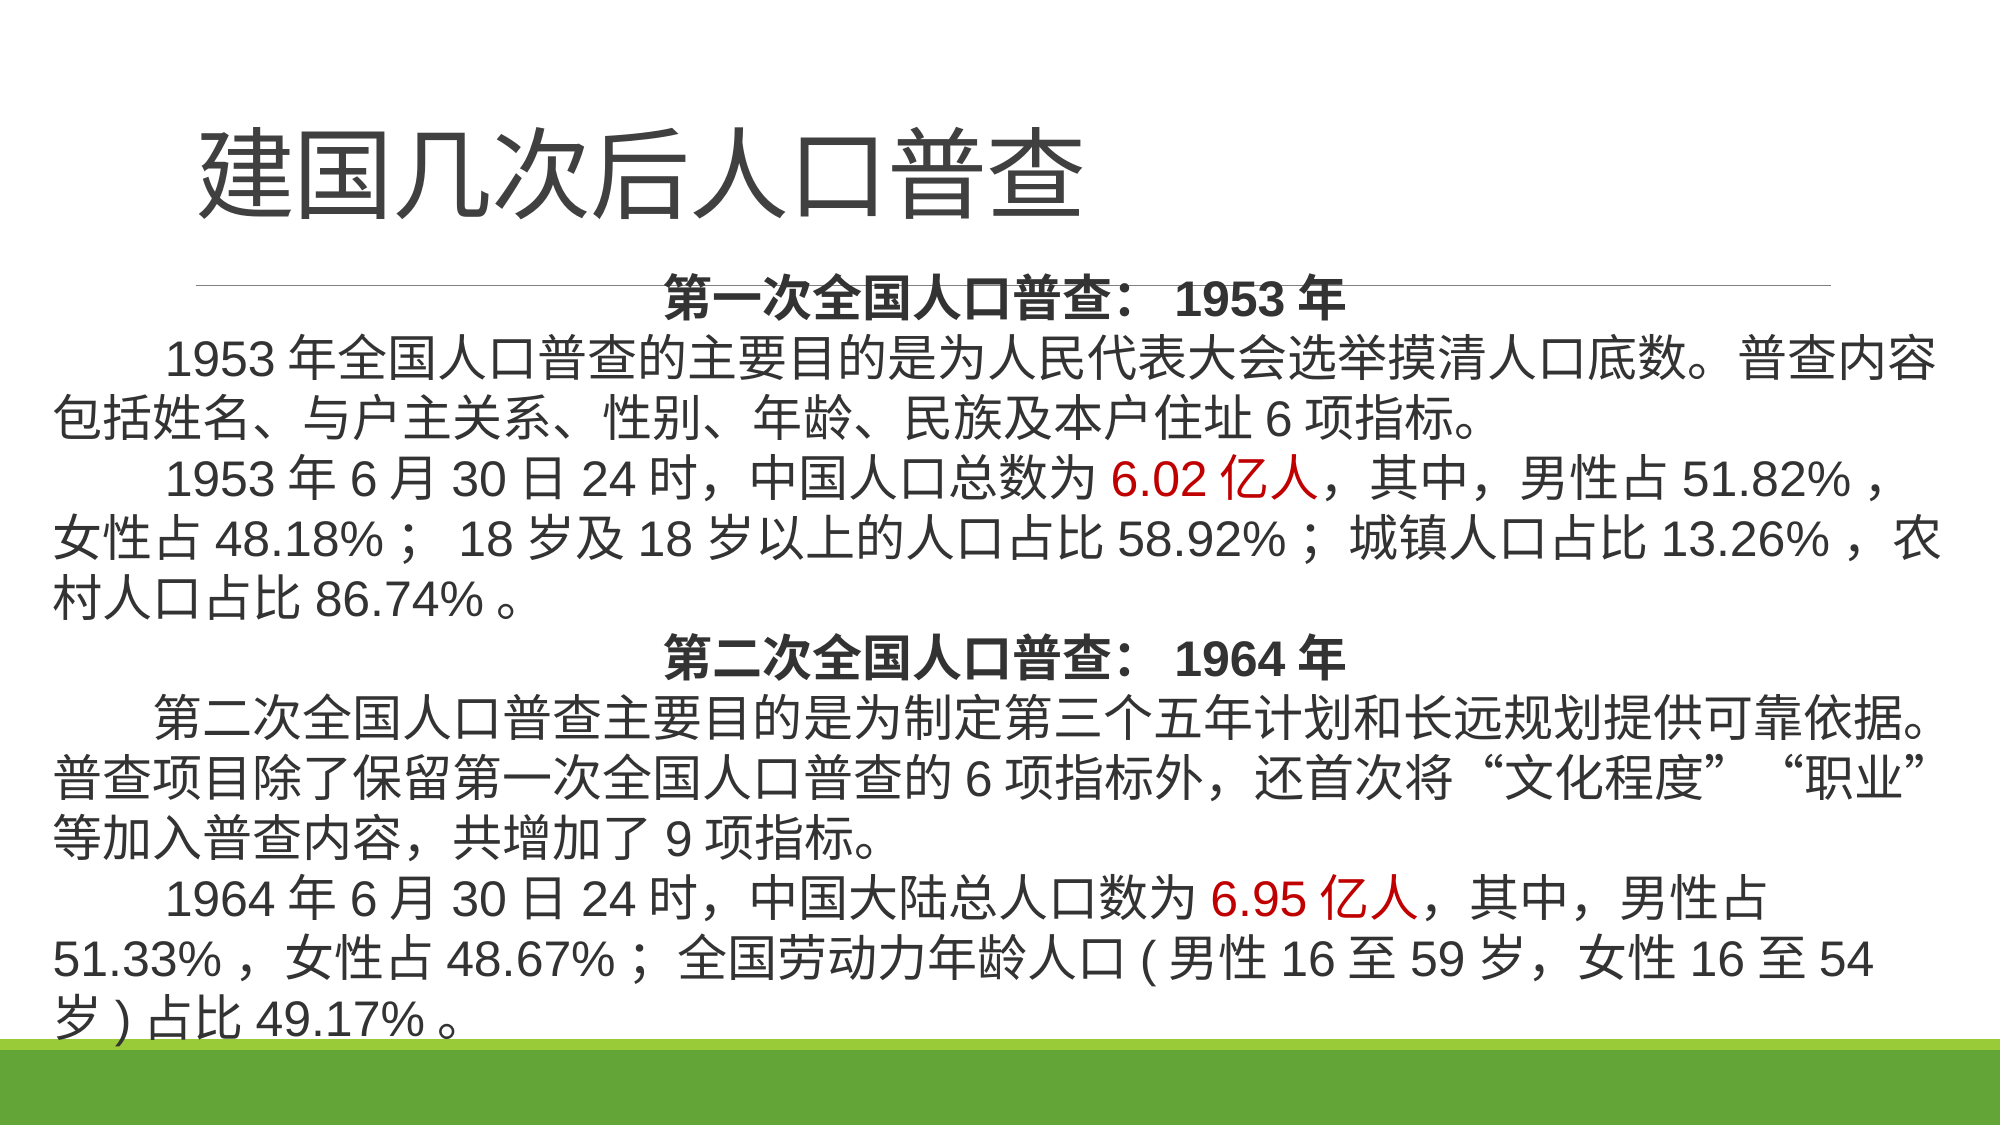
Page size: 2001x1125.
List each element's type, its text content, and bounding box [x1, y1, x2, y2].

text_box 第一次全国人口普查：1953年 1953年全国人口普查的主要目的是为人民代表大会选举摸清人口底数。普查内容包括姓名、与户主关系、性别、年龄、民族及本户住址6项指标。 1953年6月30日24时，中国人口总数为6.02亿人，其中，男性占51.82%，女性占48.18%；18岁及18岁以上的人口占比58.92%；城镇人口占比13.26%，农村人口占比86.74%。 第二次全国人口普查：1964年 第二次全国人口普查主要目的是为制定第三个五年计划和长远规划提供可靠依据。普查项目除了保留第一次全国人口普查的6项指标外，还首次将“文化程度”“职业”等加入普查内容，共增加了9项指标。 1964年6月30日24时，中国大陆总人口数为6.95亿人，其中，男性占51.33%，女性占48.67%；全国劳动力年龄人口(男性16至59岁，女性16至54岁)占比49.17%。 [52, 266, 1958, 1107]
title 建国几次后人口普查 [180, 10, 1830, 240]
